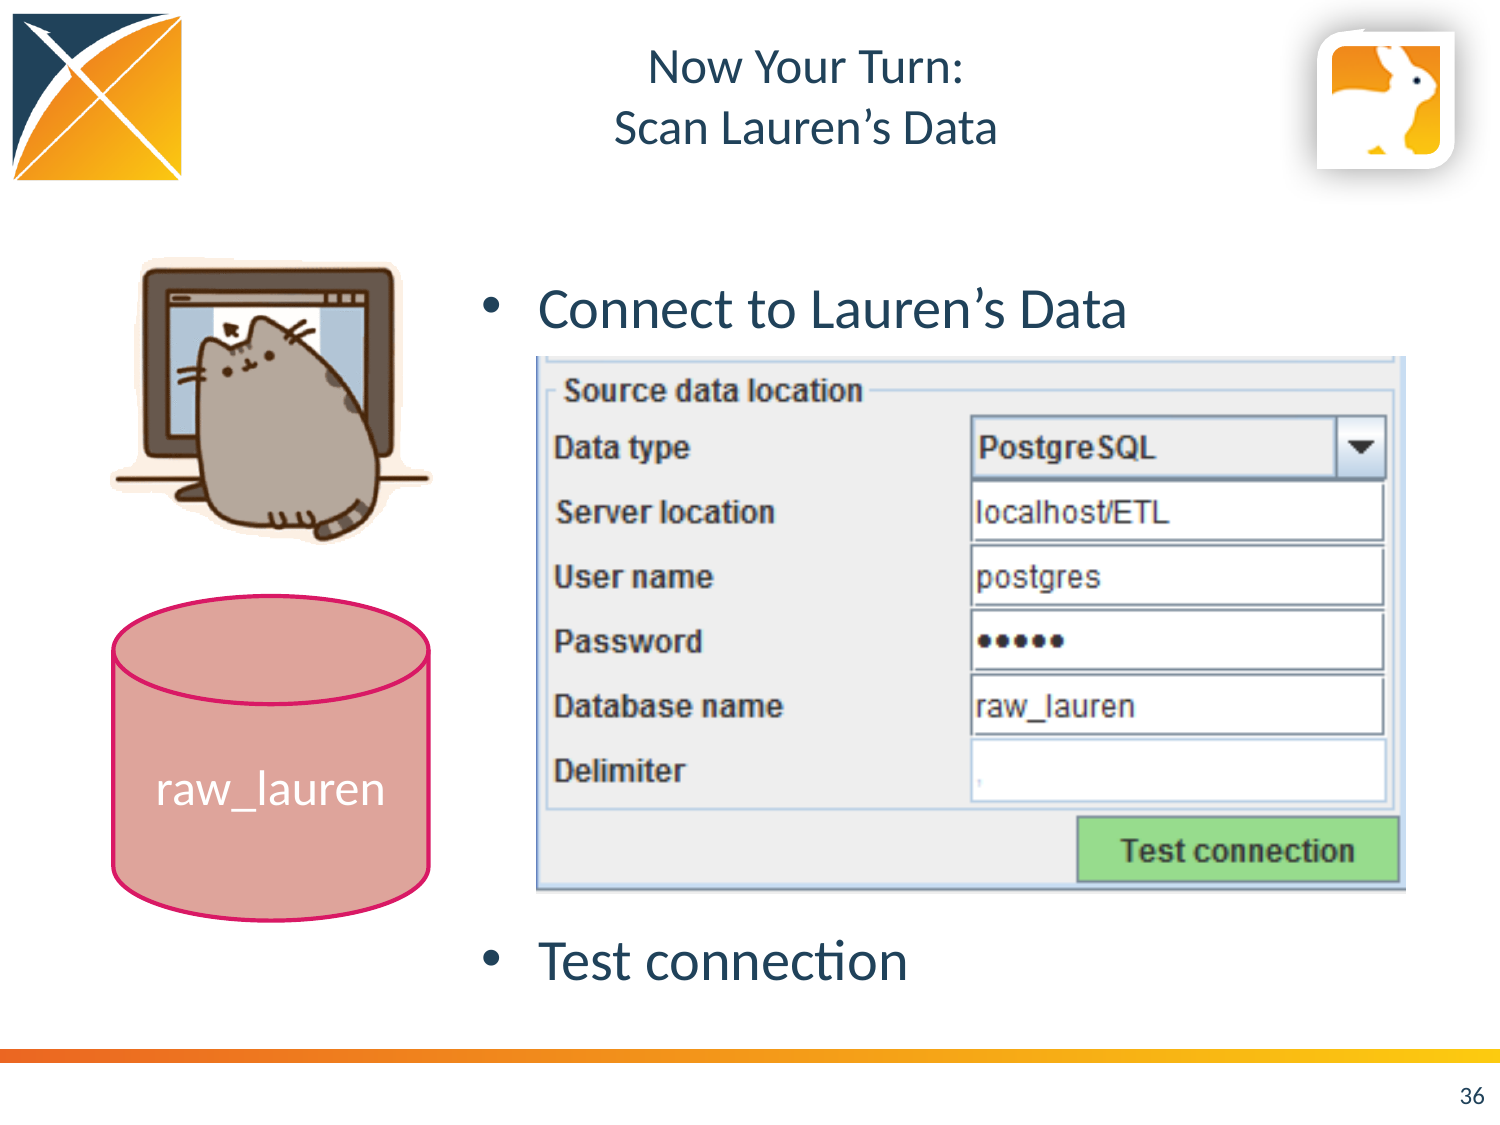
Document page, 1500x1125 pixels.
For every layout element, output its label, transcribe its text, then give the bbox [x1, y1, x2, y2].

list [74, 203, 467, 597]
picture [1324, 38, 1448, 162]
slide_number 36 [1149, 1065, 1500, 1125]
picture [0, 0, 206, 200]
picture [536, 355, 1406, 894]
title Now Your Turn: Scan Lauren’s Data [187, 24, 1306, 163]
text_box raw_lauren [111, 605, 431, 923]
list Connect to Lauren’s Data Test connection [466, 262, 1425, 1044]
